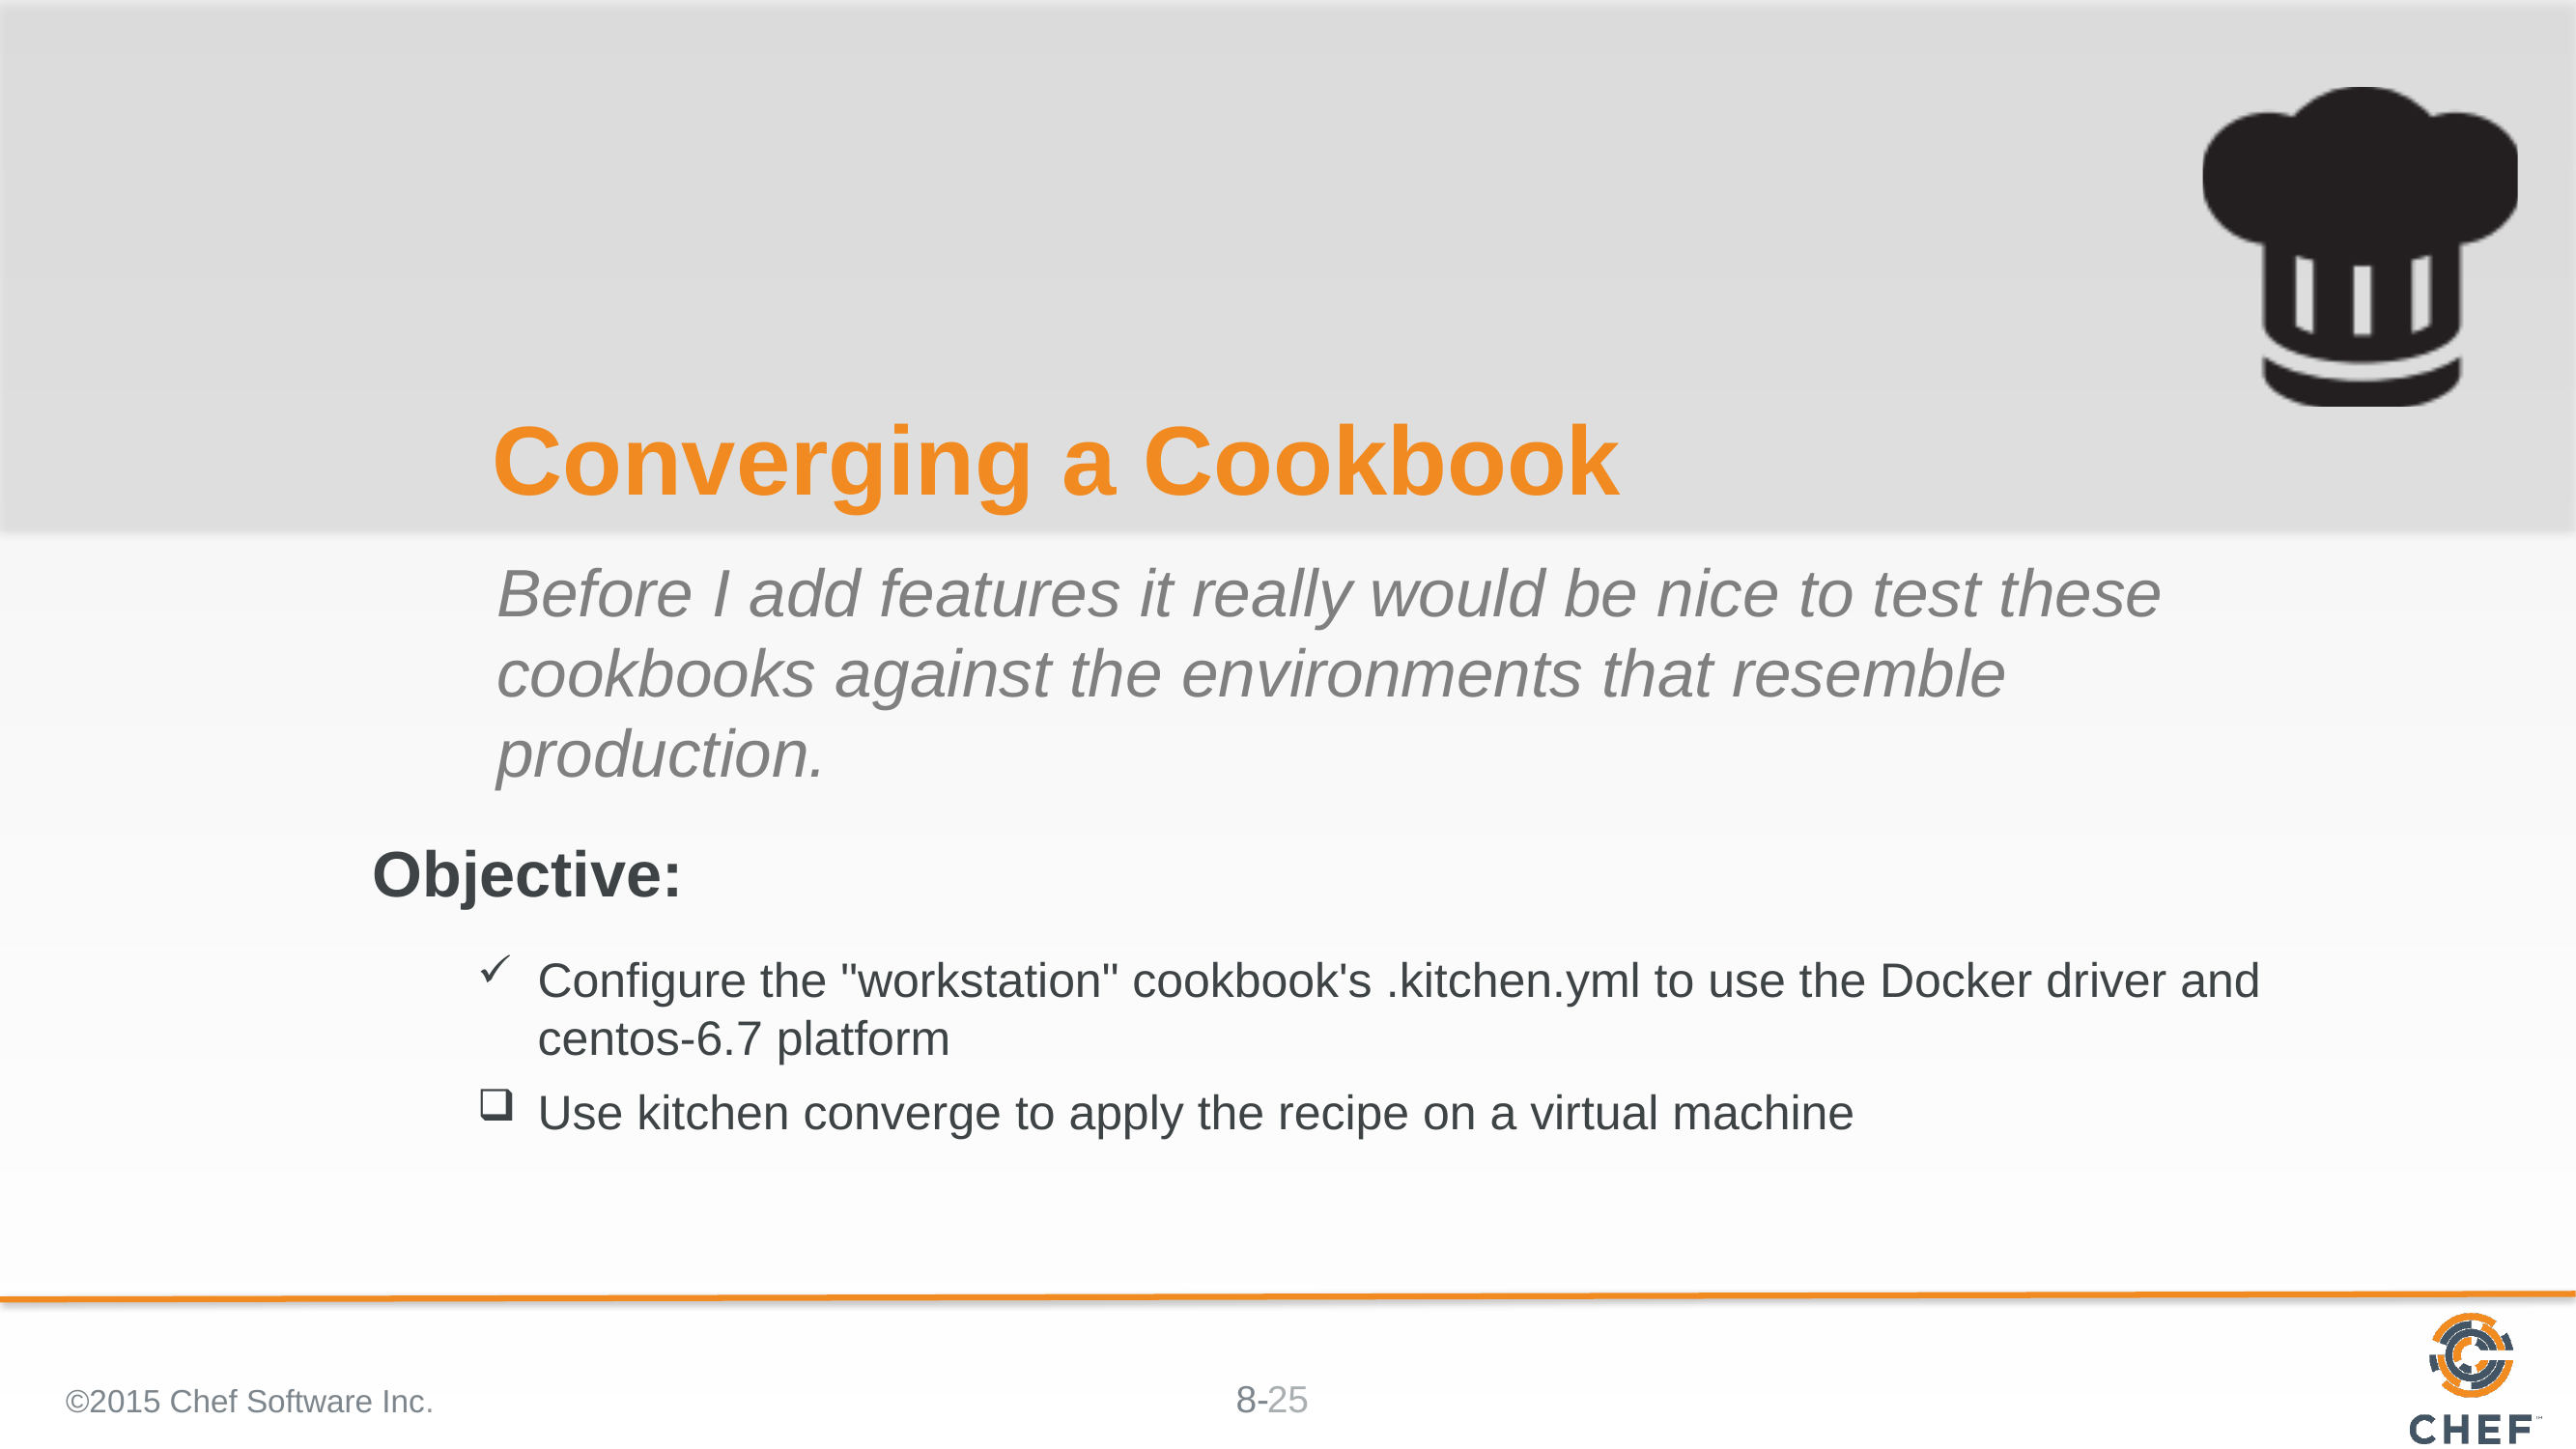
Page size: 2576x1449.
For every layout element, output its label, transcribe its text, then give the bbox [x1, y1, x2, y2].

title Converging a Cookbook [477, 395, 2217, 531]
footer ©2015 Chef Software Inc. [51, 1359, 952, 1440]
list Configure the "workstation" cookbook's .kitchen.yml to use the Docker driver and centos-6.7 platform Use kitchen converge to apply the recipe on a virtual machine [477, 949, 2271, 1243]
list Before I add features it really would be nice to test these cookbooks against the environments that resemble production. [478, 549, 2272, 791]
picture [2399, 1297, 2550, 1449]
slide_number 25 [998, 1359, 1578, 1437]
